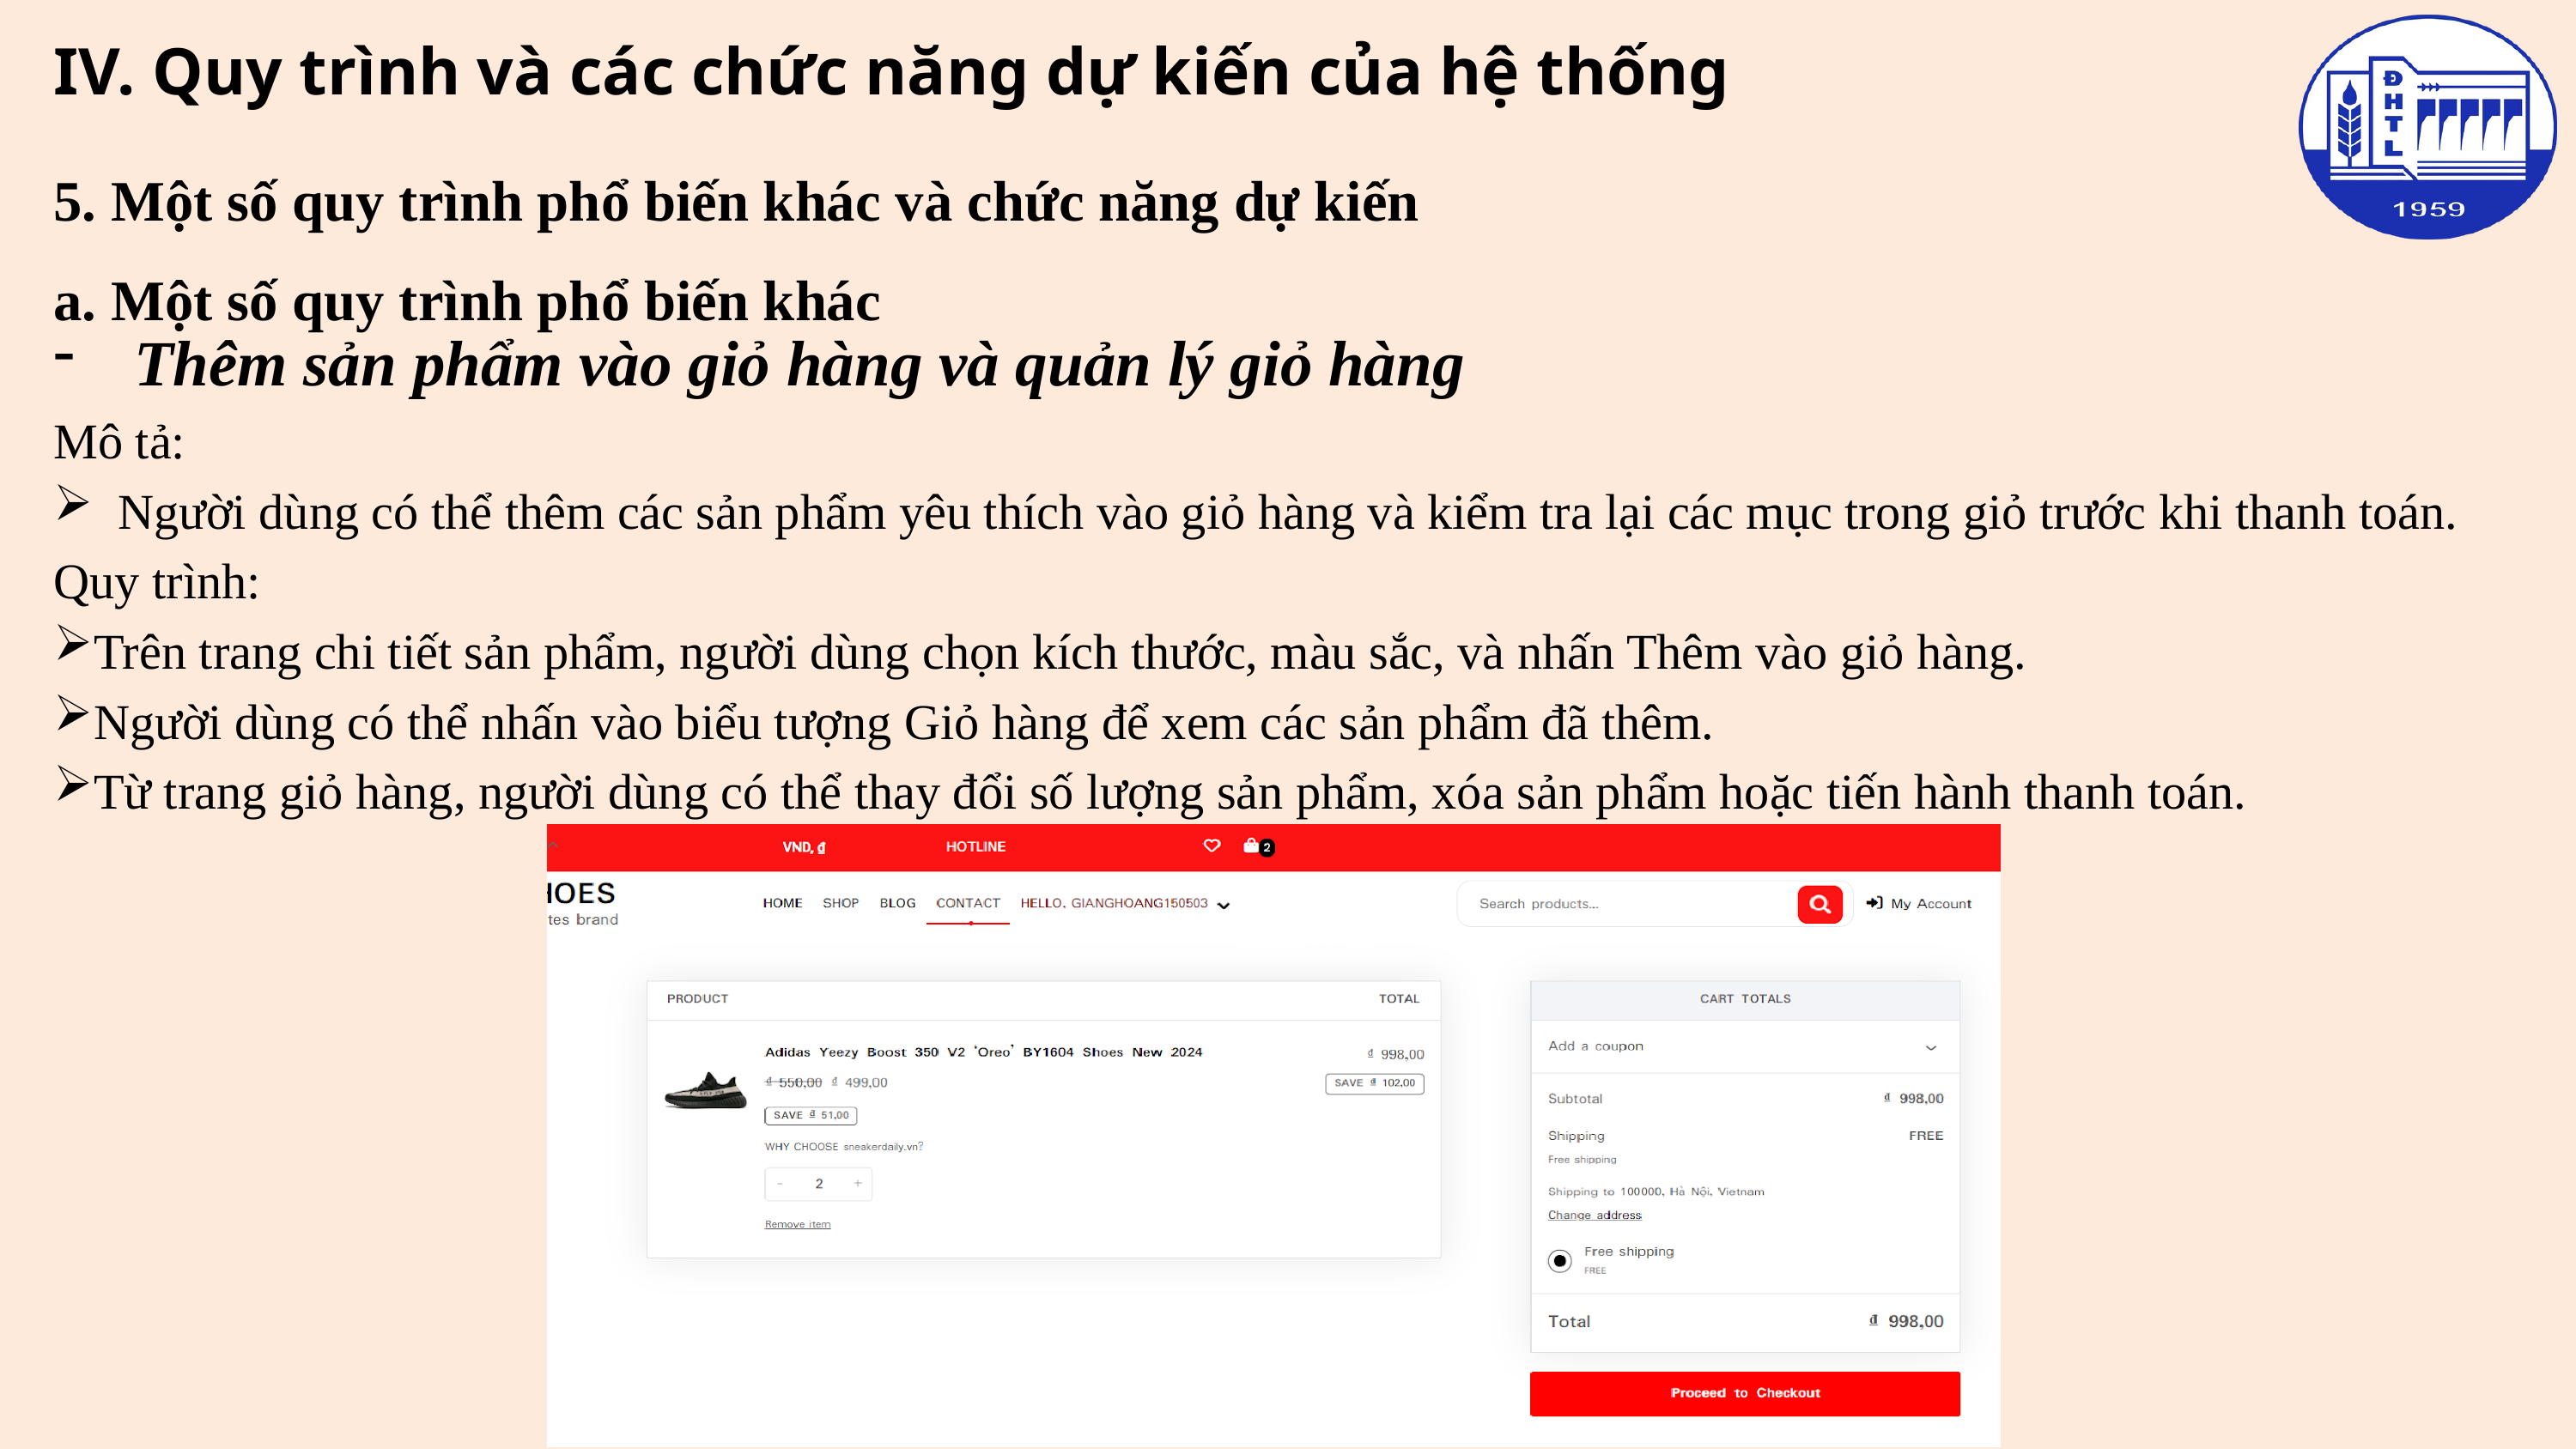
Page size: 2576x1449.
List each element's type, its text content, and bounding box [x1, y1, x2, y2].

text_box a. Một số quy trình phổ biến khác [53, 262, 1600, 328]
text_box IV. Quy trình và các chức năng dự kiến của hệ thống [53, 37, 1803, 108]
text_box Thêm sản phẩm vào giỏ hàng và quản lý giỏ hàng Mô tả: Người dùng có thể thêm các sản phẩm yêu thích vào giỏ hàng và kiểm tra lại các mục trong giỏ trước khi thanh toán. Quy trình: Trên trang chi tiết sản phẩm, người dùng chọn kích thước, màu sắc, và nhấn Thêm vào giỏ hàng. Người dùng có thể nhấn vào biểu tượng Giỏ hàng để xem các sản phẩm đã thêm. Từ trang giỏ hàng, người dùng có thể thay đổi số lượng sản phẩm, xóa sản phẩm hoặc tiến hành thanh toán. [53, 328, 2576, 890]
picture [547, 823, 2001, 1447]
text_box 5. Một số quy trình phổ biến khác và chức năng dự kiến [53, 162, 1600, 233]
text_box [2299, 15, 2557, 239]
